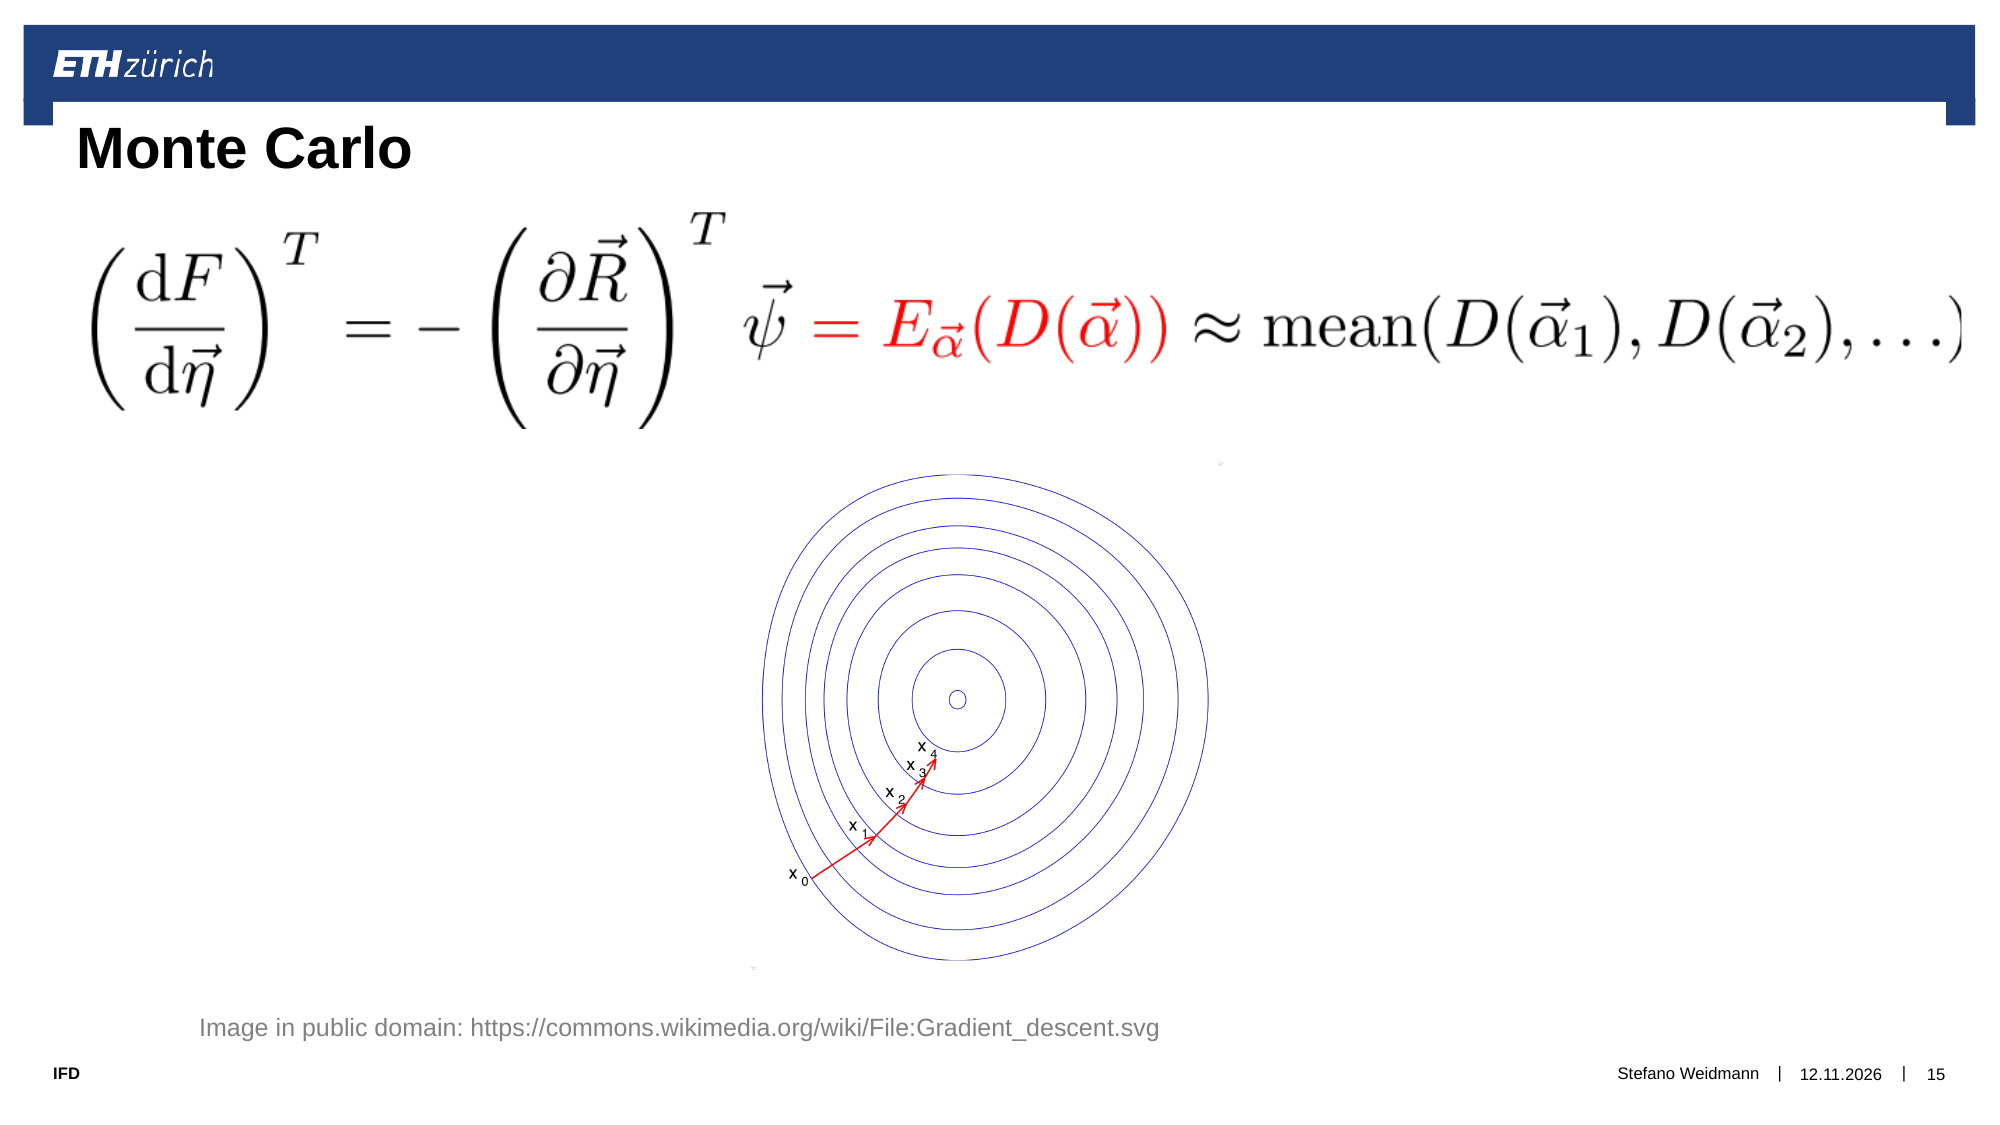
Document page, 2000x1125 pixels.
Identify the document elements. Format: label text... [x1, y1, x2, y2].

picture [731, 441, 1243, 990]
slide_number 15 [1906, 1034, 1966, 1112]
footer Stefano Weidmann [999, 1050, 1760, 1111]
text_box Image in public domain: https://commons.wikimedia.org/wiki/File:Gradient_descent.svg [184, 1004, 1872, 1050]
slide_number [1790, 1034, 1892, 1112]
picture [89, 210, 1962, 430]
title Monte Carlo [53, 101, 1946, 262]
